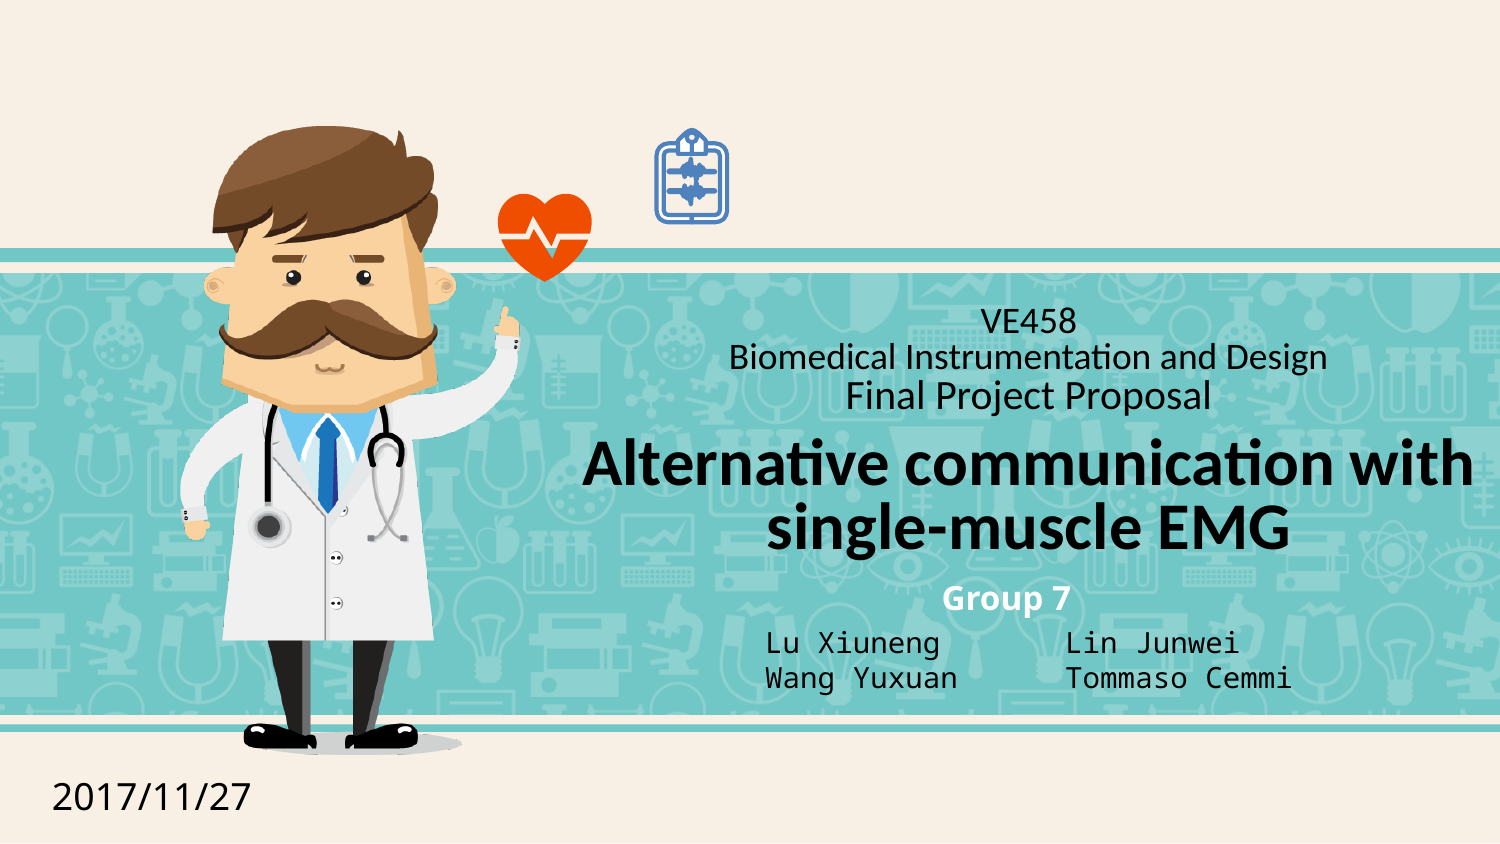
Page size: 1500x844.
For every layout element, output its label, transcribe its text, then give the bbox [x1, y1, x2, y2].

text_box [656, 129, 728, 223]
list Alternative communication with single-muscle EMG [576, 434, 1482, 548]
picture [0, 126, 1500, 764]
text_box Group 7 [685, 576, 1328, 617]
text_box Lu Xiuneng Lin Junwei Wang Yuxuan Tommaso Cemmi [750, 617, 1308, 737]
list VE458 Biomedical Instrumentation and Design Final Project Proposal [609, 305, 1449, 369]
text_box 2017/11/27 [37, 765, 267, 825]
